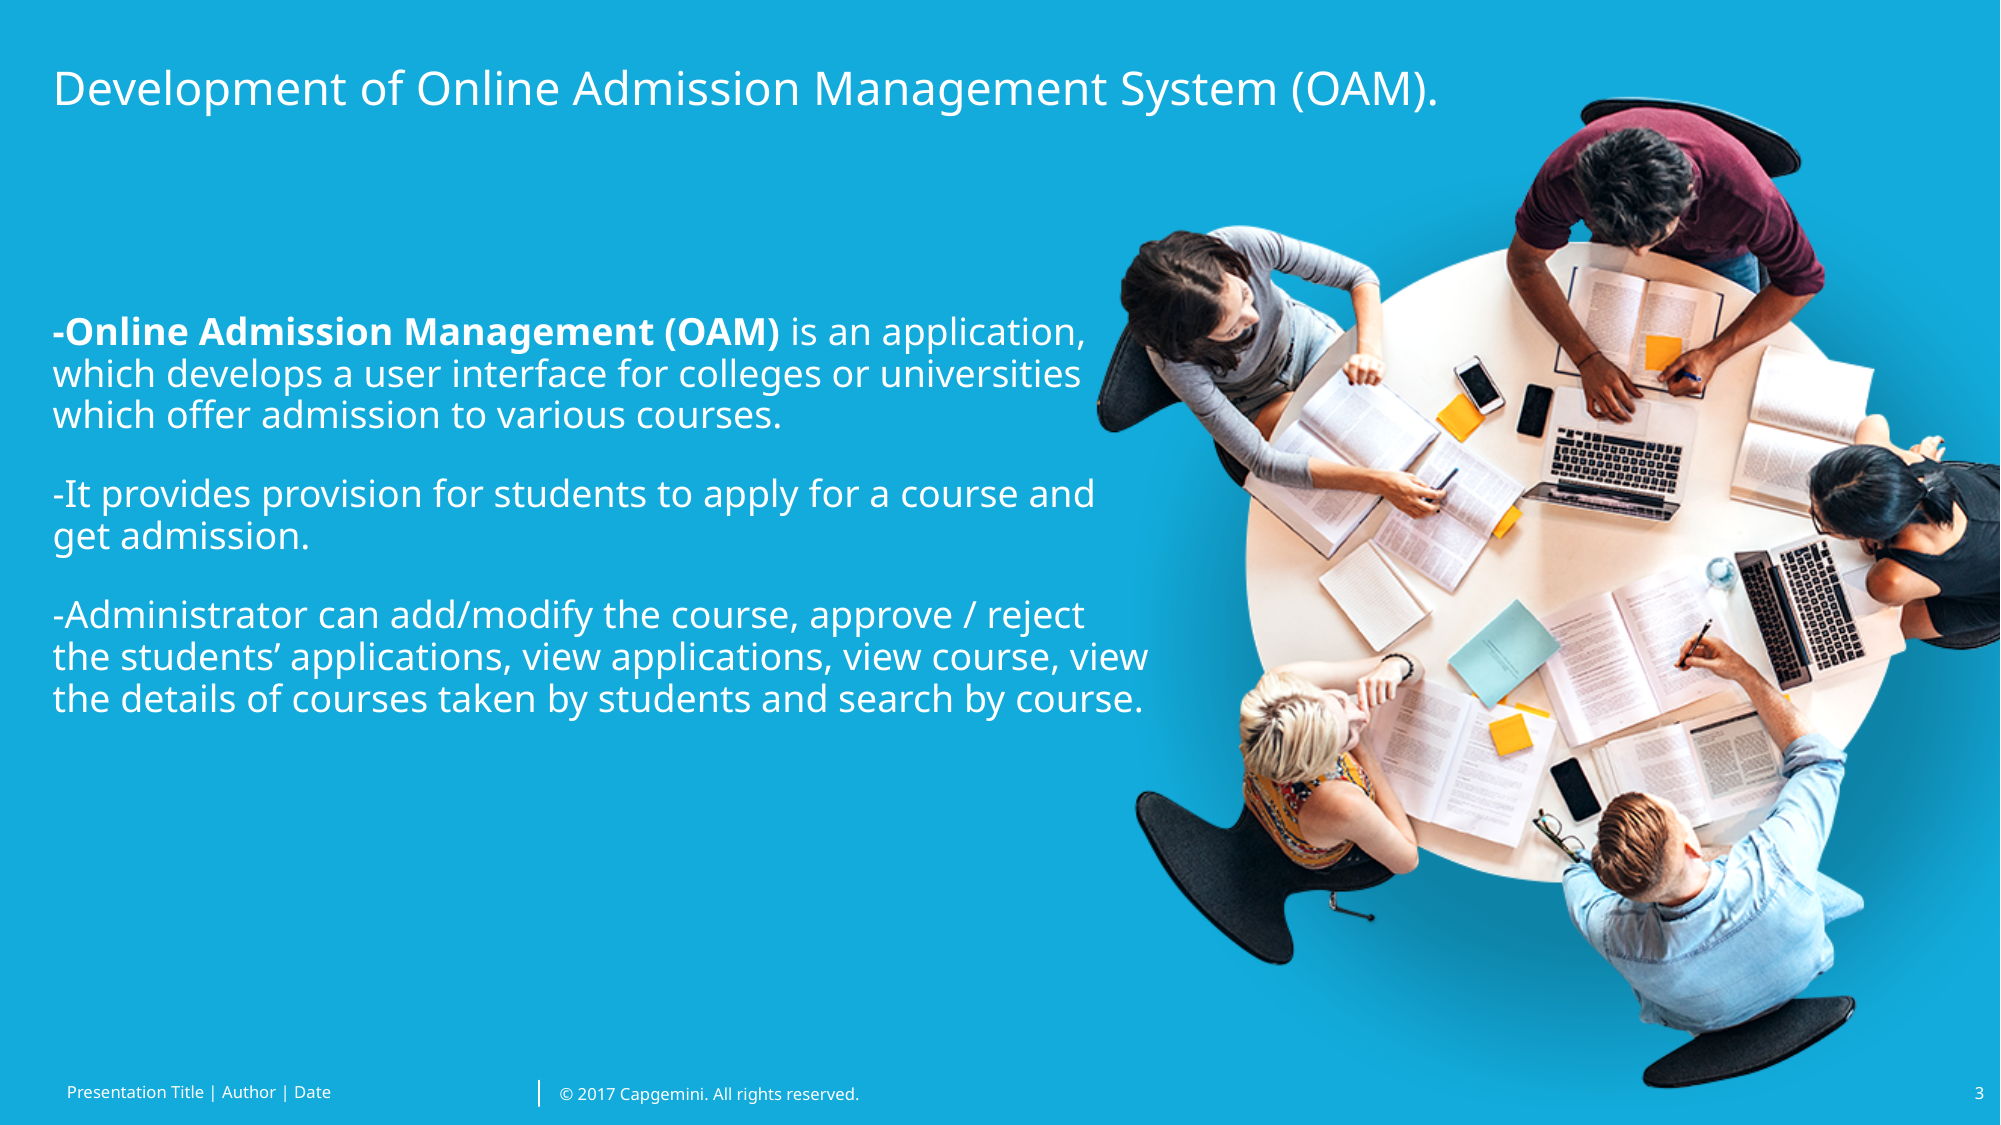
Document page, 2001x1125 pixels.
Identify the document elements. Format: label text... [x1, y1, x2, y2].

title Development of Online Admission Management System (OAM). [52, 64, 1701, 172]
list -Online Admission Management (OAM) is an application, which develops a user interface for colleges or universities which offer admission to various courses. -It provides provision for students to apply for a course and get admission. -Administrator can add/modify the course, approve / reject the students’ applications, view applications, view course, view the details of courses taken by students and search by course. [52, 231, 1152, 842]
picture [697, 0, 2000, 1125]
